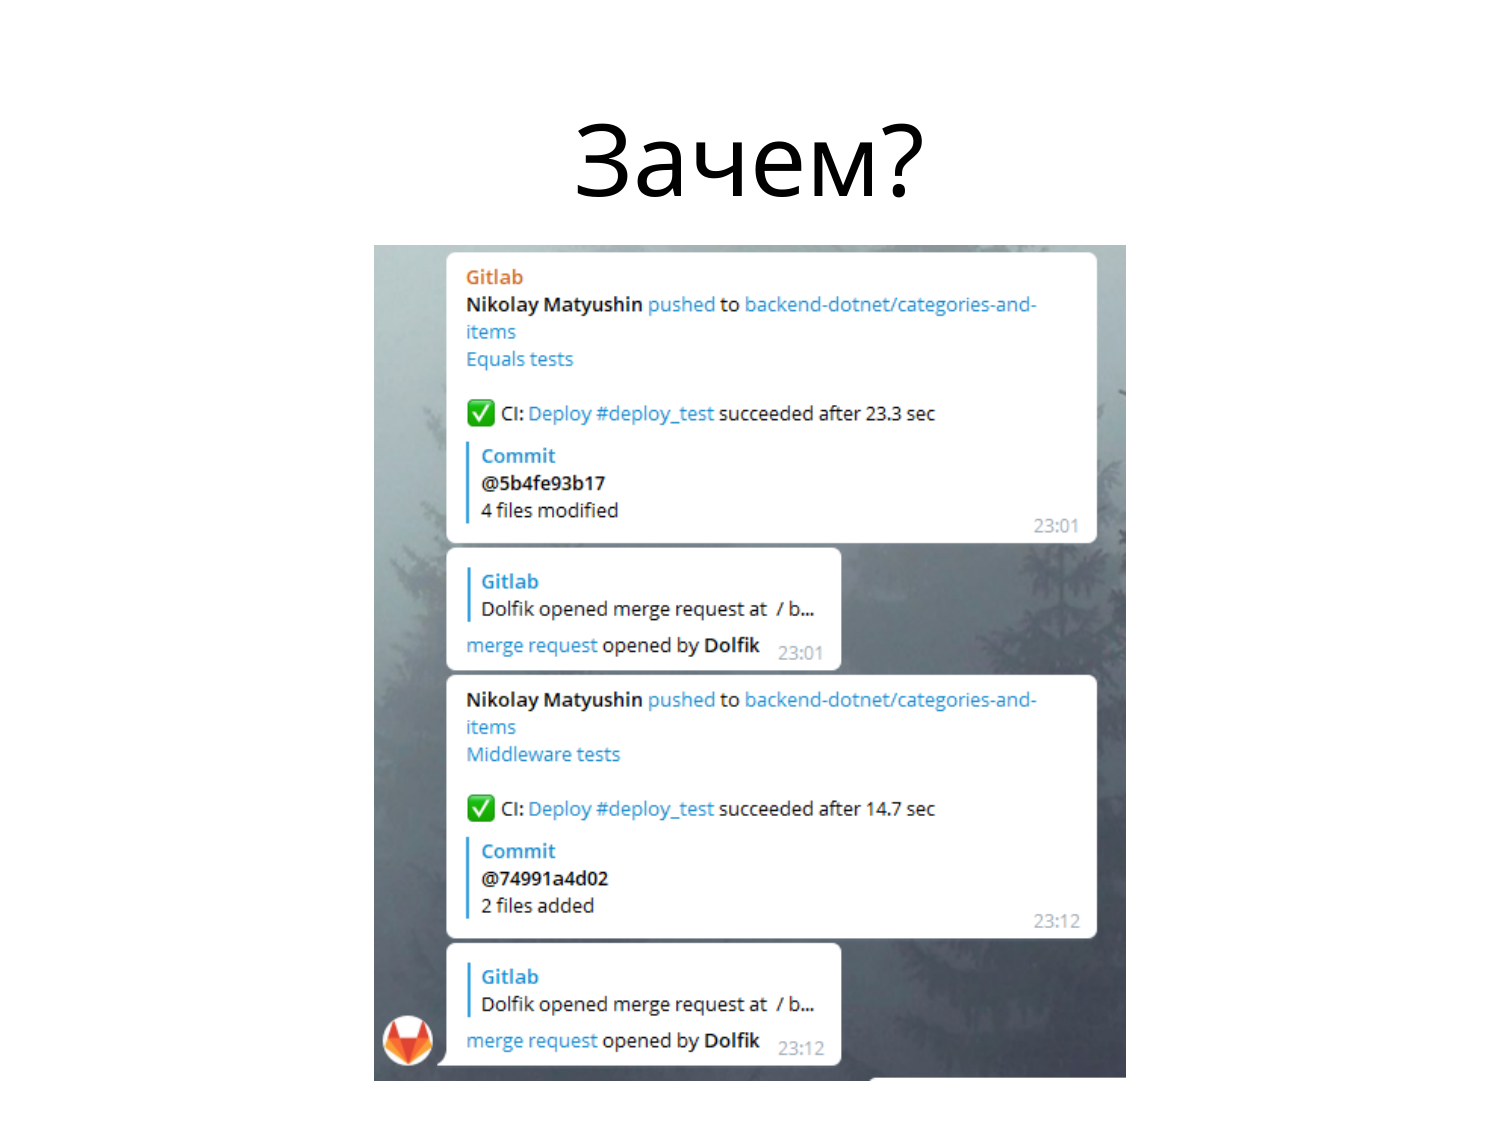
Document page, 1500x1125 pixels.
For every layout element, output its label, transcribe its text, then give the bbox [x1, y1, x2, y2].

picture [374, 245, 1126, 1081]
text_box Зачем? [559, 88, 940, 224]
